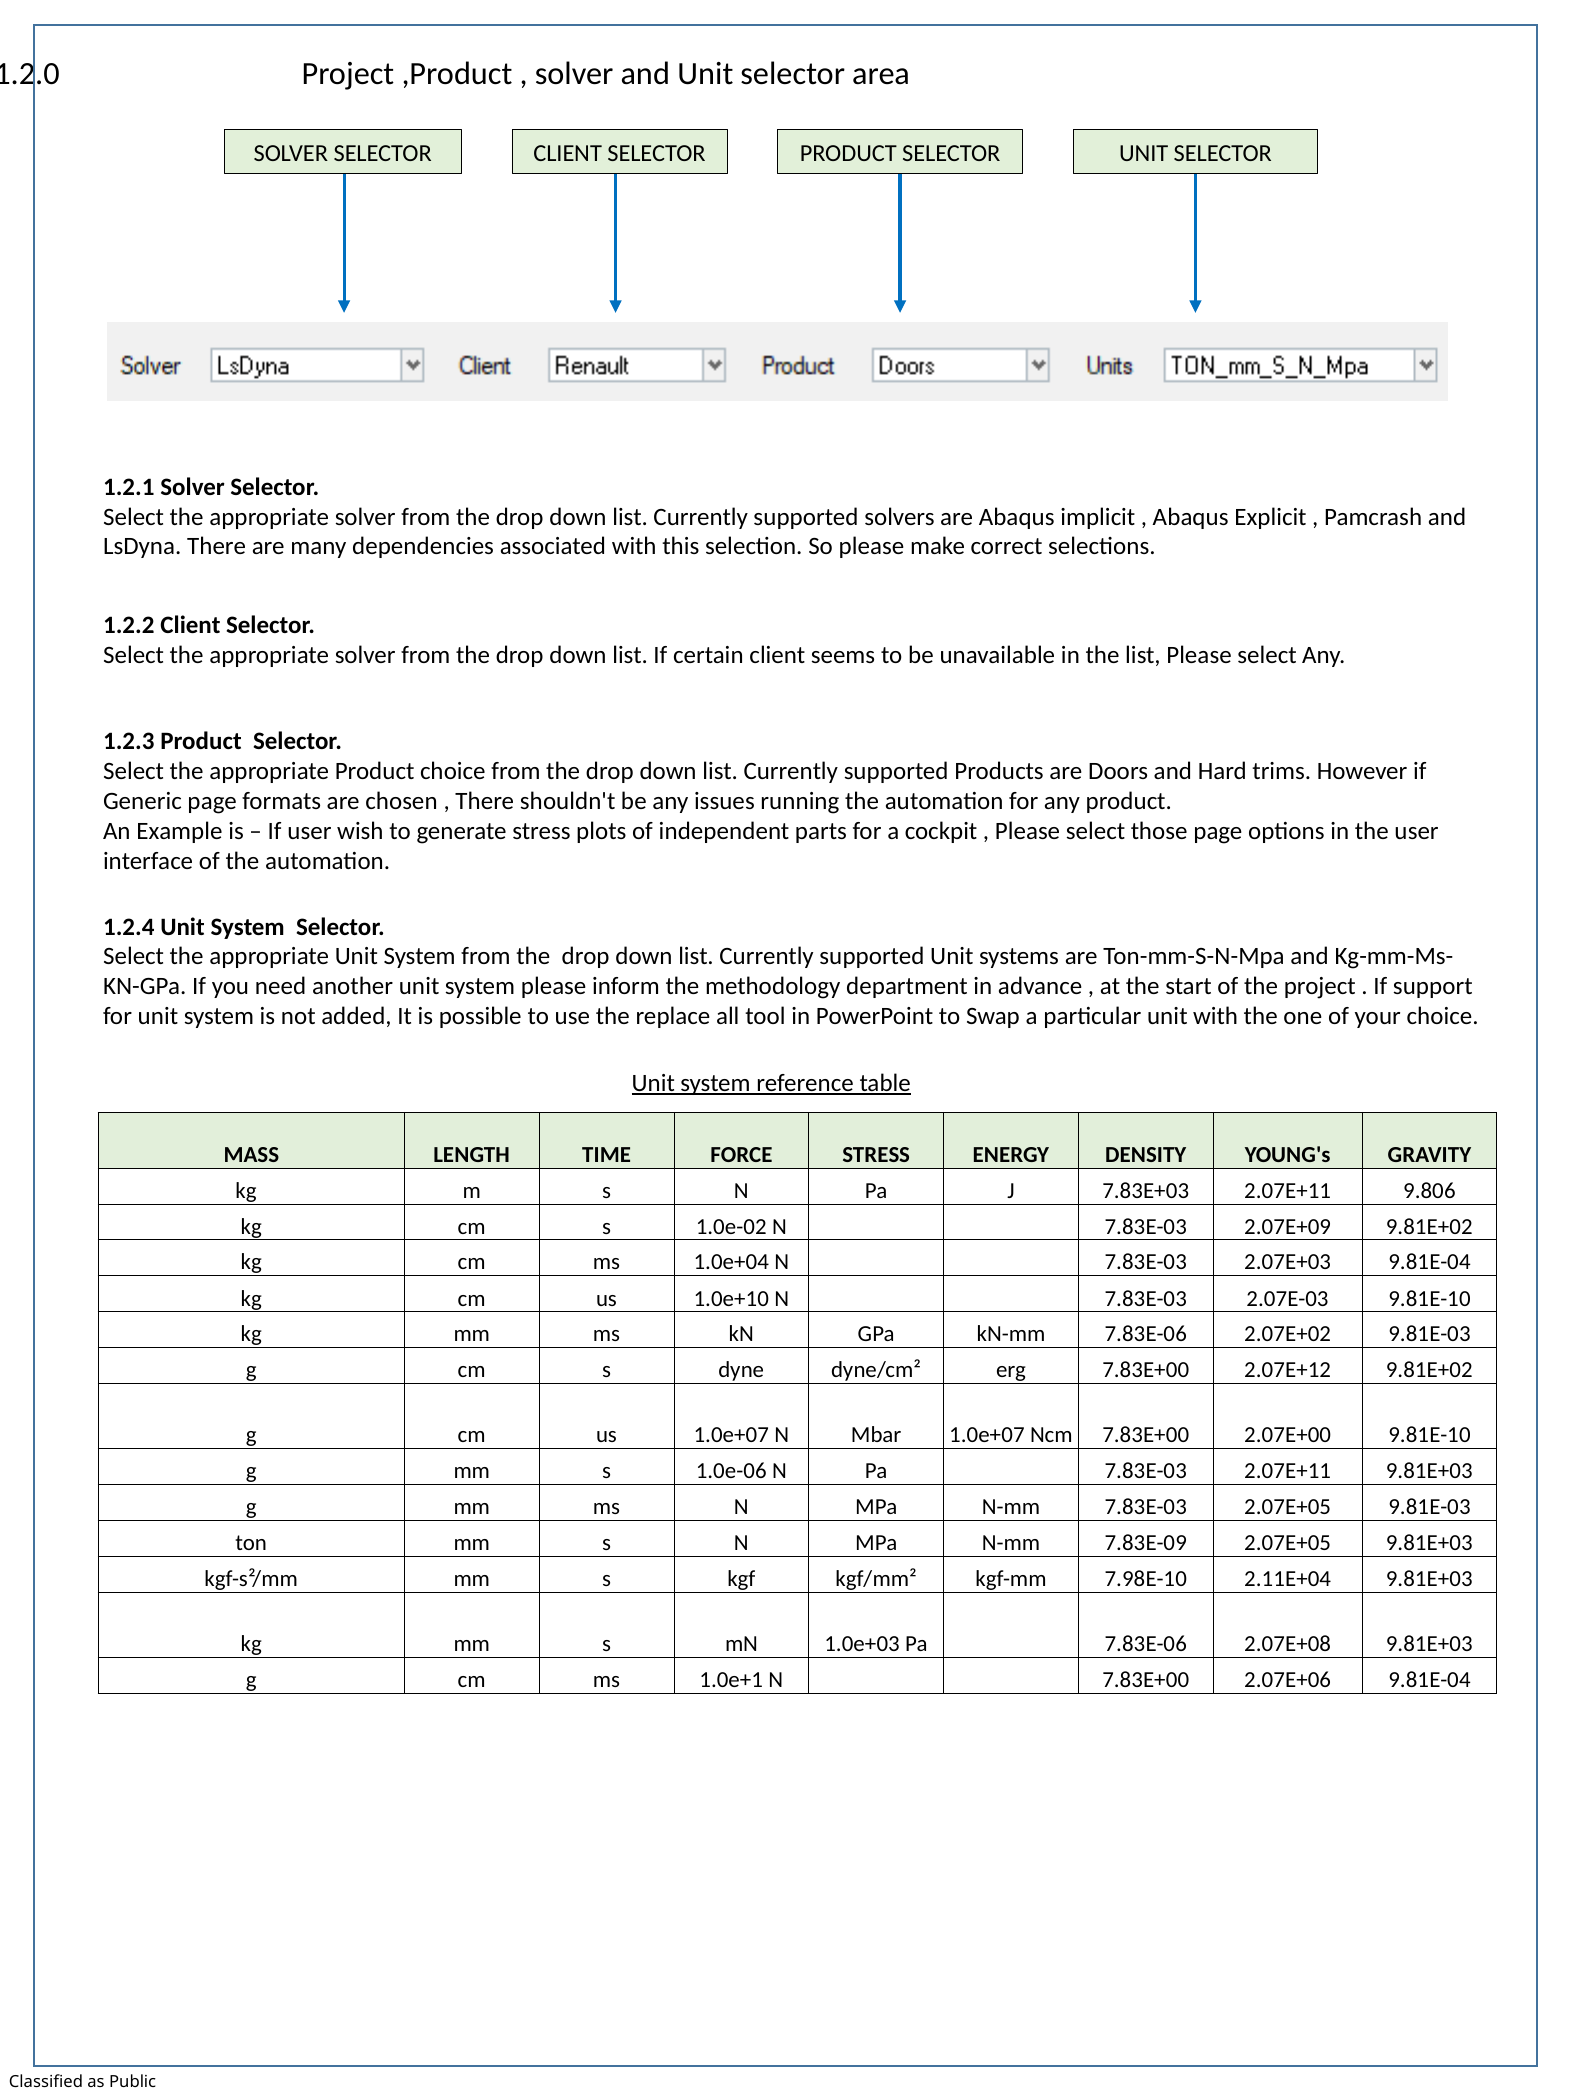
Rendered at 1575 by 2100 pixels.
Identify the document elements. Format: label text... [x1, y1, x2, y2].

table_cell s [540, 1593, 674, 1657]
table_cell cm [405, 1240, 539, 1275]
table_cell mm [405, 1557, 539, 1592]
table_cell 1.0e+10 N [675, 1276, 808, 1311]
table_cell 1.0e+04 N [675, 1240, 808, 1275]
table_cell ms [540, 1312, 674, 1347]
table_cell g [99, 1348, 404, 1383]
table_cell MPa [809, 1521, 943, 1556]
table_cell 2.07E+03 [1214, 1240, 1362, 1275]
table_cell kg [99, 1240, 404, 1275]
table_cell 2.07E+11 [1214, 1169, 1362, 1204]
table_cell 2.07E+09 [1214, 1205, 1362, 1239]
table_cell N-mm [944, 1521, 1078, 1556]
table_cell J [944, 1169, 1078, 1204]
table_header TIME [540, 1113, 674, 1168]
table_cell [944, 1449, 1078, 1484]
table_cell s [540, 1449, 674, 1484]
table_cell kgf-s²/mm [99, 1557, 404, 1592]
table_cell [944, 1205, 1078, 1239]
table_cell cm [405, 1384, 539, 1448]
table_cell 2.07E+06 [1214, 1658, 1362, 1693]
table_cell kgf-mm [944, 1557, 1078, 1592]
table_cell 7.83E-03 [1079, 1485, 1213, 1520]
table_cell 9.81E+03 [1363, 1449, 1496, 1484]
table_header DENSITY [1079, 1113, 1213, 1168]
table_cell [809, 1276, 943, 1311]
table_cell N [675, 1169, 808, 1204]
table_cell [944, 1593, 1078, 1657]
table_cell 2.07E-03 [1214, 1276, 1362, 1311]
table_cell mm [405, 1485, 539, 1520]
table_cell Mbar [809, 1384, 943, 1448]
table_cell mm [405, 1521, 539, 1556]
table_cell [809, 1658, 943, 1693]
table_cell g [99, 1449, 404, 1484]
table_cell mm [405, 1312, 539, 1347]
table_cell 7.83E-03 [1079, 1205, 1213, 1239]
text_box 1.2.1 Solver Selector. Select the appropriate solver from the drop down list. Currently supported solvers are Abaqus implicit , Abaqus Explicit , Pamcrash and LsDyna. There are many dependencies associated with this selection. So please make correct selections. [88, 462, 1507, 568]
table_cell cm [405, 1658, 539, 1693]
table_cell s [540, 1348, 674, 1383]
table_cell Pa [809, 1169, 943, 1204]
table_cell 9.81E+03 [1363, 1521, 1496, 1556]
table_cell kg [99, 1593, 404, 1657]
table_cell kgf [675, 1557, 808, 1592]
text_box 1.2.3 Product Selector. Select the appropriate Product choice from the drop down list. Currently supported Products are Doors and Hard trims. However if Generic page formats are chosen , There shouldn't be any issues running the automation for any product. An Example is – If user wish to generate stress plots of independent parts for a cockpit , Please select those page options in the user interface of the automation. [88, 717, 1507, 882]
table_cell 2.07E+05 [1214, 1521, 1362, 1556]
table_cell 1.0e+03 Pa [809, 1593, 943, 1657]
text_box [107, 129, 1448, 401]
table_cell N [675, 1521, 808, 1556]
table_cell g [99, 1485, 404, 1520]
table_cell 7.83E+03 [1079, 1169, 1213, 1204]
text_box 1.2.4 Unit System Selector. Select the appropriate Unit System from the drop down list. Currently supported Unit systems are Ton-mm-S-N-Mpa and Kg-mm-Ms-KN-GPa. If you need another unit system please inform the methodology department in advance , at the start of the project . If support for unit system is not added, It is possible to use the replace all tool in PowerPoint to Swap a particular unit with the one of your choice. [88, 902, 1507, 1038]
table_header YOUNG's [1214, 1113, 1362, 1168]
table_cell GPa [809, 1312, 943, 1347]
table_cell 7.83E-09 [1079, 1521, 1213, 1556]
table_cell 9.81E-04 [1363, 1658, 1496, 1693]
table_cell s [540, 1521, 674, 1556]
table_header GRAVITY [1363, 1113, 1496, 1168]
table_header FORCE [675, 1113, 808, 1168]
table_cell [809, 1205, 943, 1239]
table_cell 2.07E+05 [1214, 1485, 1362, 1520]
table_cell 1.0e+07 N [675, 1384, 808, 1448]
table_cell 9.81E-03 [1363, 1312, 1496, 1347]
table_cell ms [540, 1485, 674, 1520]
table_header STRESS [809, 1113, 943, 1168]
table_cell ms [540, 1240, 674, 1275]
table_cell mm [405, 1449, 539, 1484]
text_box 1.2.0 Project ,Product , solver and Unit selector area [0, 45, 33, 99]
table_cell m [405, 1169, 539, 1204]
table_cell kN-mm [944, 1312, 1078, 1347]
table_cell [944, 1276, 1078, 1311]
table_cell 7.83E+00 [1079, 1348, 1213, 1383]
table_cell us [540, 1276, 674, 1311]
table_cell 1.0e-02 N [675, 1205, 808, 1239]
table_cell g [99, 1658, 404, 1693]
table_cell 7.83E-03 [1079, 1449, 1213, 1484]
table_cell N-mm [944, 1485, 1078, 1520]
table_cell 7.83E-06 [1079, 1312, 1213, 1347]
table_cell 9.806 [1363, 1169, 1496, 1204]
table_cell us [540, 1384, 674, 1448]
table_cell 1.0e+07 Ncm [944, 1384, 1078, 1448]
table_cell dyne/cm² [809, 1348, 943, 1383]
table_header ENERGY [944, 1113, 1078, 1168]
table_cell 9.81E-10 [1363, 1276, 1496, 1311]
table_cell 7.83E-03 [1079, 1276, 1213, 1311]
table_cell dyne [675, 1348, 808, 1383]
table_cell 1.0e+1 N [675, 1658, 808, 1693]
table_cell [944, 1658, 1078, 1693]
table_cell kg [99, 1205, 404, 1239]
table_cell cm [405, 1276, 539, 1311]
table_cell 7.83E+00 [1079, 1384, 1213, 1448]
table_cell [944, 1240, 1078, 1275]
table_cell kgf/mm² [809, 1557, 943, 1592]
table_cell mm [405, 1593, 539, 1657]
table_cell 9.81E-03 [1363, 1485, 1496, 1520]
table_cell 7.98E-10 [1079, 1557, 1213, 1592]
table_cell cm [405, 1205, 539, 1239]
table_cell 2.07E+11 [1214, 1449, 1362, 1484]
table_cell 9.81E-04 [1363, 1240, 1496, 1275]
table_cell kg [99, 1276, 404, 1311]
text_box [33, 24, 1538, 2067]
text_box 1.2.2 Client Selector. Select the appropriate solver from the drop down list. If certain client seems to be unavailable in the list, Please select Any. [88, 601, 1507, 676]
table_cell g [99, 1384, 404, 1448]
table_cell kg [99, 1312, 404, 1347]
table_cell MPa [809, 1485, 943, 1520]
table_cell 2.11E+04 [1214, 1557, 1362, 1592]
table_cell 9.81E+02 [1363, 1348, 1496, 1383]
table_cell erg [944, 1348, 1078, 1383]
table_cell 2.07E+00 [1214, 1384, 1362, 1448]
table_header LENGTH [405, 1113, 539, 1168]
table_cell 1.0e-06 N [675, 1449, 808, 1484]
table_cell 2.07E+08 [1214, 1593, 1362, 1657]
table_cell kg [99, 1169, 404, 1204]
table_cell ms [540, 1658, 674, 1693]
table_header MASS [99, 1113, 404, 1168]
table_cell 9.81E+03 [1363, 1593, 1496, 1657]
table_cell 7.83E-06 [1079, 1593, 1213, 1657]
table_cell N [675, 1485, 808, 1520]
table_cell 9.81E+03 [1363, 1557, 1496, 1592]
table_cell cm [405, 1348, 539, 1383]
table_cell 9.81E+02 [1363, 1205, 1496, 1239]
text_box Unit system reference table [616, 1059, 927, 1104]
table_cell 7.83E+00 [1079, 1658, 1213, 1693]
table_cell 9.81E-10 [1363, 1384, 1496, 1448]
table_cell s [540, 1169, 674, 1204]
table_cell s [540, 1205, 674, 1239]
table_cell 2.07E+02 [1214, 1312, 1362, 1347]
table_cell kN [675, 1312, 808, 1347]
table_cell 2.07E+12 [1214, 1348, 1362, 1383]
table_cell s [540, 1557, 674, 1592]
table_cell ton [99, 1521, 404, 1556]
table_cell Pa [809, 1449, 943, 1484]
table_cell [809, 1240, 943, 1275]
table_cell mN [675, 1593, 808, 1657]
table_cell 7.83E-03 [1079, 1240, 1213, 1275]
